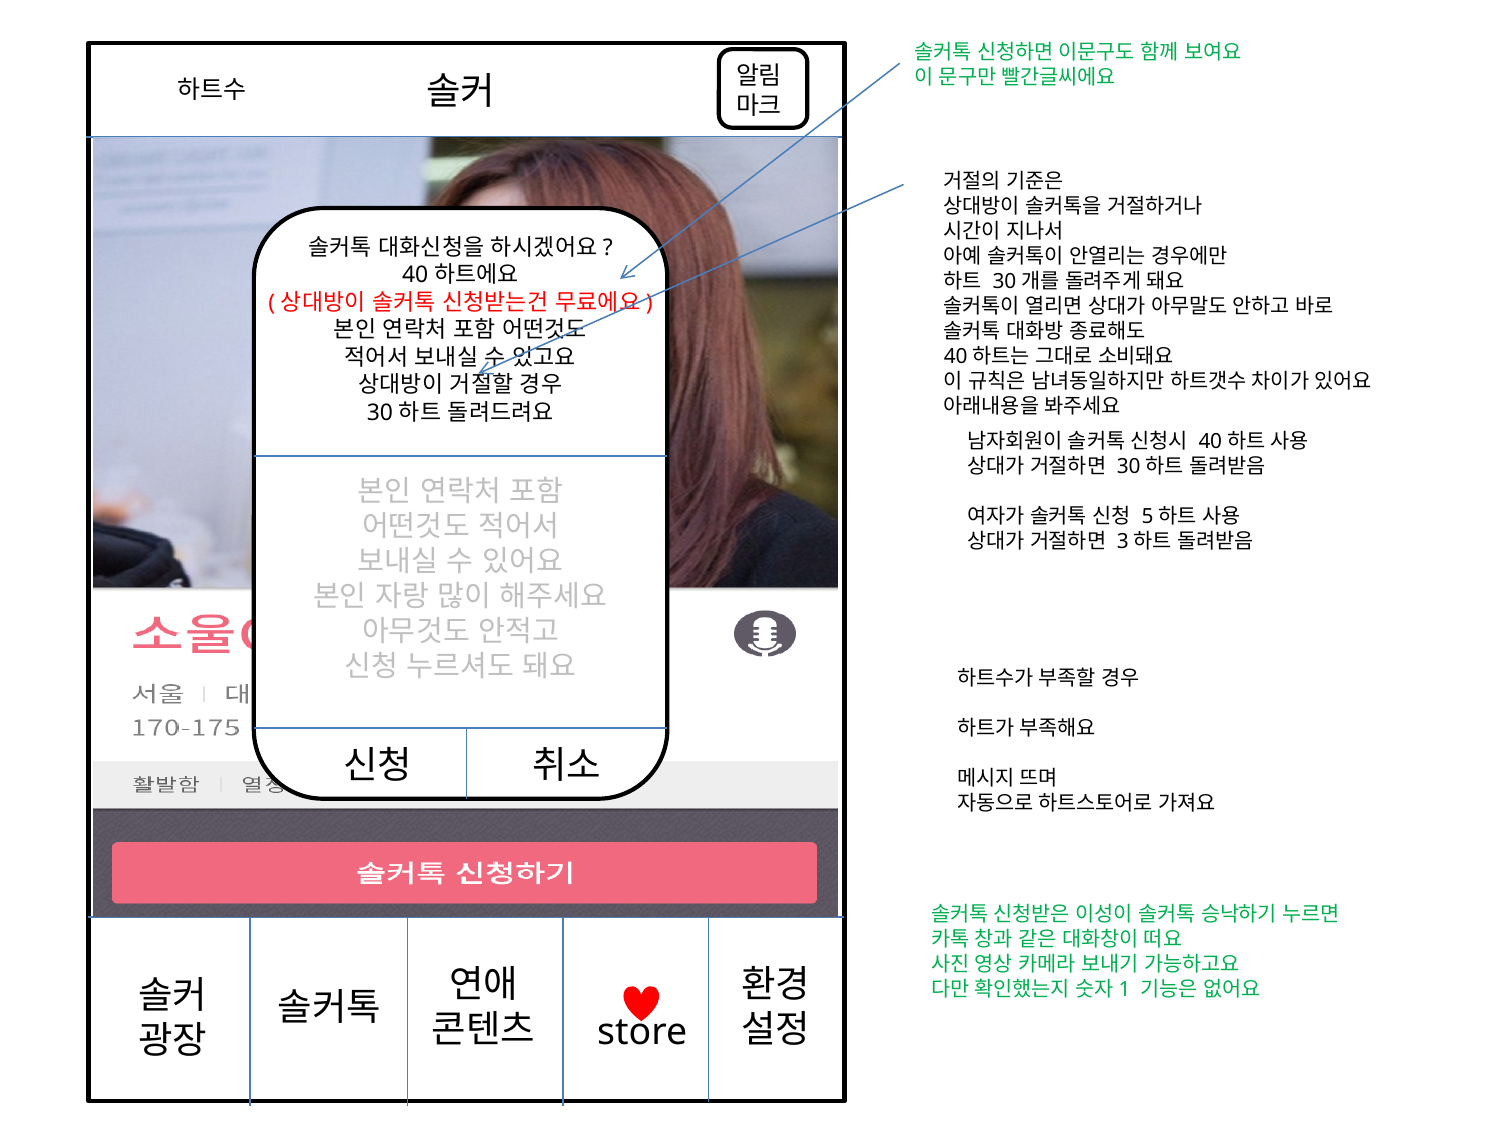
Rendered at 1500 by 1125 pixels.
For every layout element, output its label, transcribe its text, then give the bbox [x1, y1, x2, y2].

text_box 하트수 [162, 66, 262, 112]
text_box [86, 41, 847, 136]
text_box 솔커톡 신청받은 이성이 솔커톡 승낙하기 누르면 카톡 창과 같은 대화창이 떠요 사진 영상 카메라 보내기 가능하고요 다만 확인했는지 숫자1 기능은 없어요 [916, 893, 1355, 1008]
text_box [621, 984, 662, 1023]
text_box [412, 927, 558, 1103]
text_box 연애 콘텐츠 [416, 952, 551, 1057]
text_box store [582, 999, 702, 1060]
text_box [86, 922, 245, 1103]
text_box 하트수가 부족할 경우 하트가 부족해요 메시지 뜨며 자동으로 하트스토어로 가져요 [942, 656, 1231, 822]
text_box 거절의 기준은 상대방이 솔커톡을 거절하거나 시간이 지나서 아예 솔커톡이 안열리는 경우에만 하트 30개를 돌려주게 돼요 솔커톡이 열리면 상대가 아무말도 안하고 바로 솔커톡 대화방 종료해도 40하트는 그대로 소비돼요 이 규칙은 남녀동일하지만 하트갯수 차이가 있어요 아래내용을 봐주세요 [929, 160, 1387, 426]
text_box [716, 47, 810, 62]
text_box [619, 63, 881, 182]
text_box 솔커 광장 [123, 964, 223, 1069]
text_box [241, 207, 680, 799]
text_box 환경 설정 [726, 952, 826, 1057]
text_box 솔커 [411, 59, 510, 120]
text_box 솔커톡 신청하면 이문구도 함께 보여요 이 문구만 빨간글씨에요 [899, 30, 1257, 96]
picture [92, 137, 838, 918]
text_box 남자회원이 솔커톡 신청시 40하트 사용 상대가 거절하면 30하트 돌려받음 여자가 솔커톡 신청 5하트 사용 상대가 거절하면 3하트 돌려받음 [952, 420, 1324, 561]
text_box [568, 927, 704, 1103]
text_box [713, 382, 847, 1103]
text_box [254, 927, 403, 1103]
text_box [478, 184, 904, 374]
text_box 솔커톡 [262, 975, 397, 1036]
